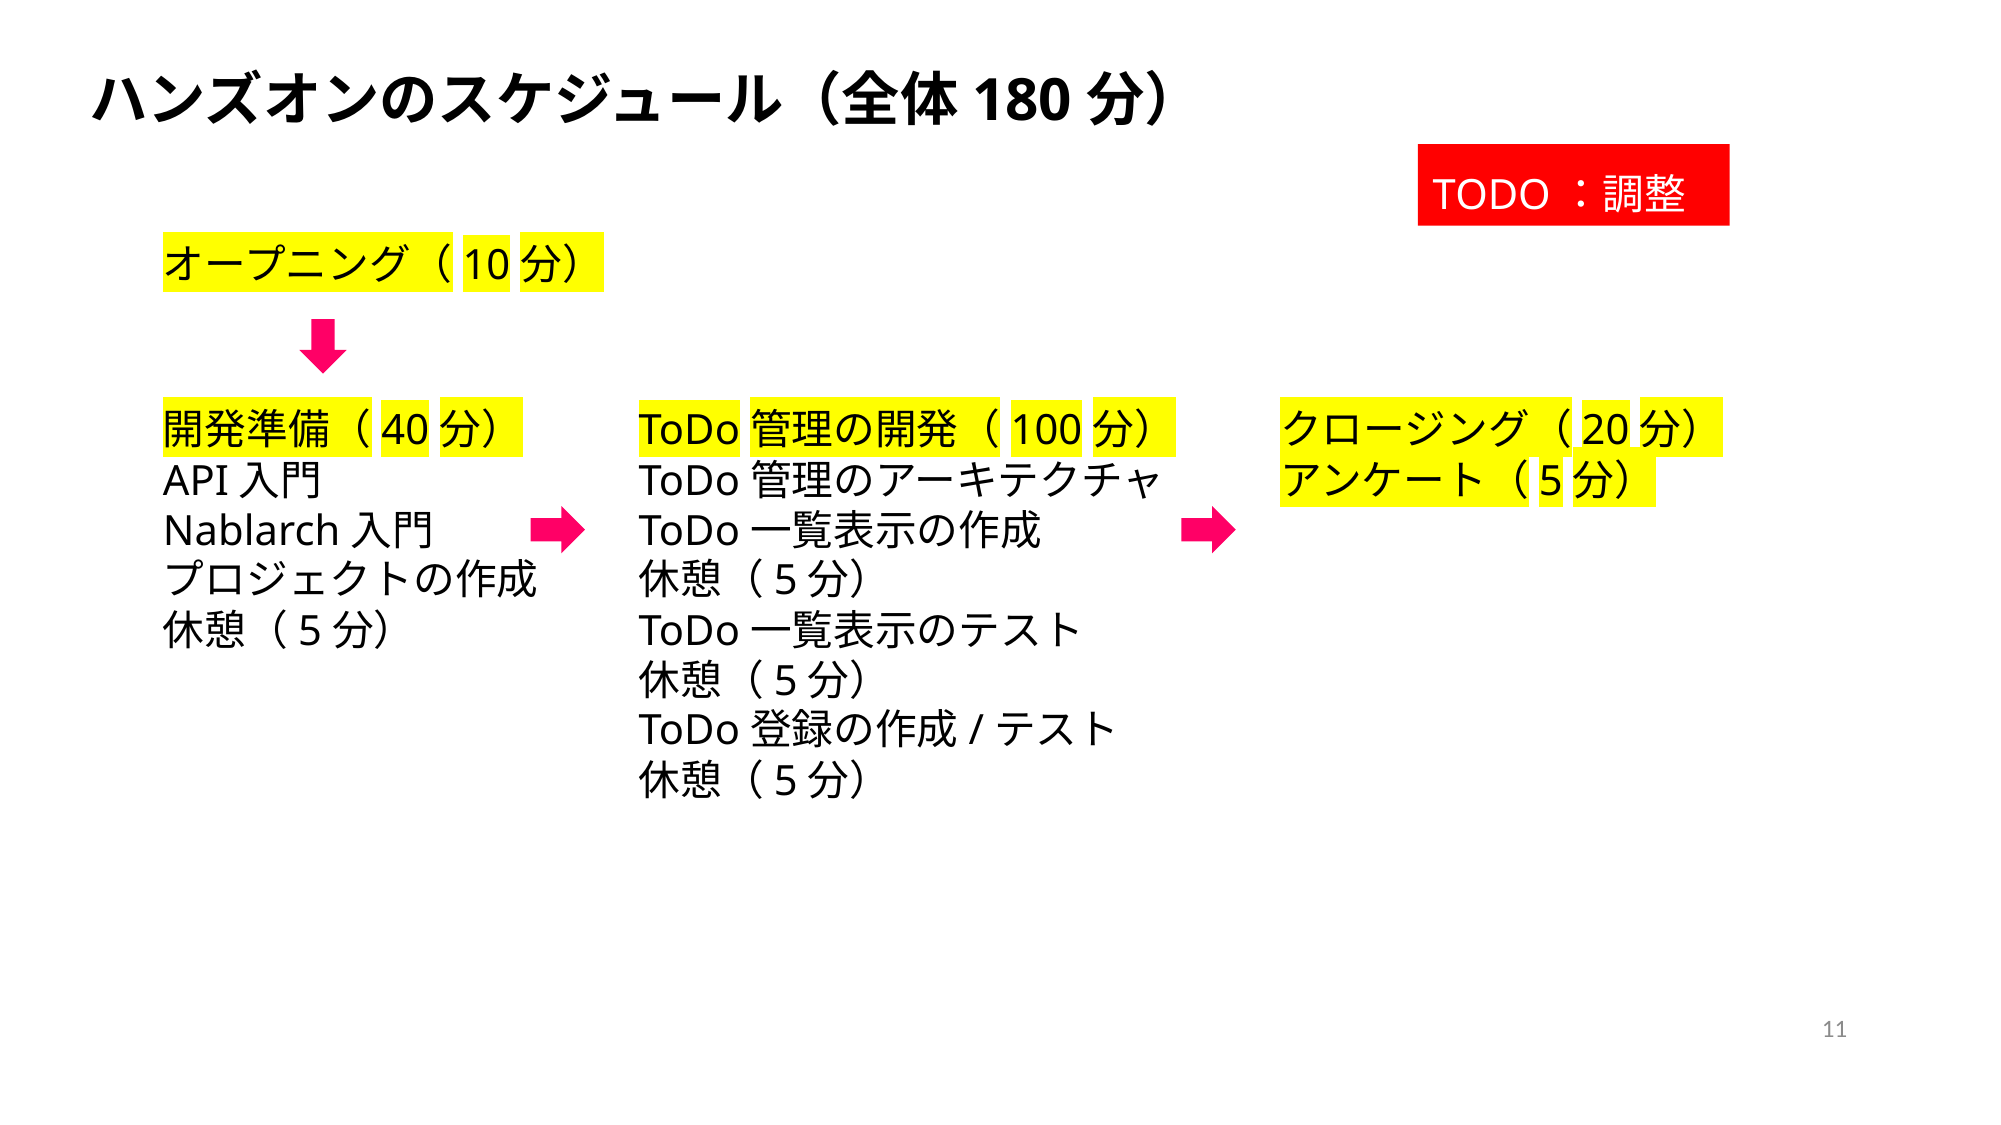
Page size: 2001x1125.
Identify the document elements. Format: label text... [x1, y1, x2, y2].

text_box オープニング（10分） [148, 230, 749, 296]
text_box 開発準備（40分） API入門 Nablarch入門 プロジェクトの作成 休憩（5分） [148, 395, 749, 661]
text_box [299, 319, 347, 374]
text_box ToDo管理の開発（100分） ToDo管理のアーキテクチャ ToDo一覧表示の作成 休憩（5分） ToDo一覧表示のテスト 休憩（5分） ToDo登録の作成/テスト 休憩（5分） [624, 395, 1225, 811]
text_box [1181, 506, 1236, 554]
text_box [530, 506, 585, 554]
text_box クロージング（20分） アンケート（5分） [1265, 395, 1867, 511]
slide_number 11 [1412, 997, 1863, 1058]
text_box TODO：調整 [1417, 144, 1730, 226]
text_box ハンズオンのスケジュール（全体180分） [74, 54, 1454, 140]
